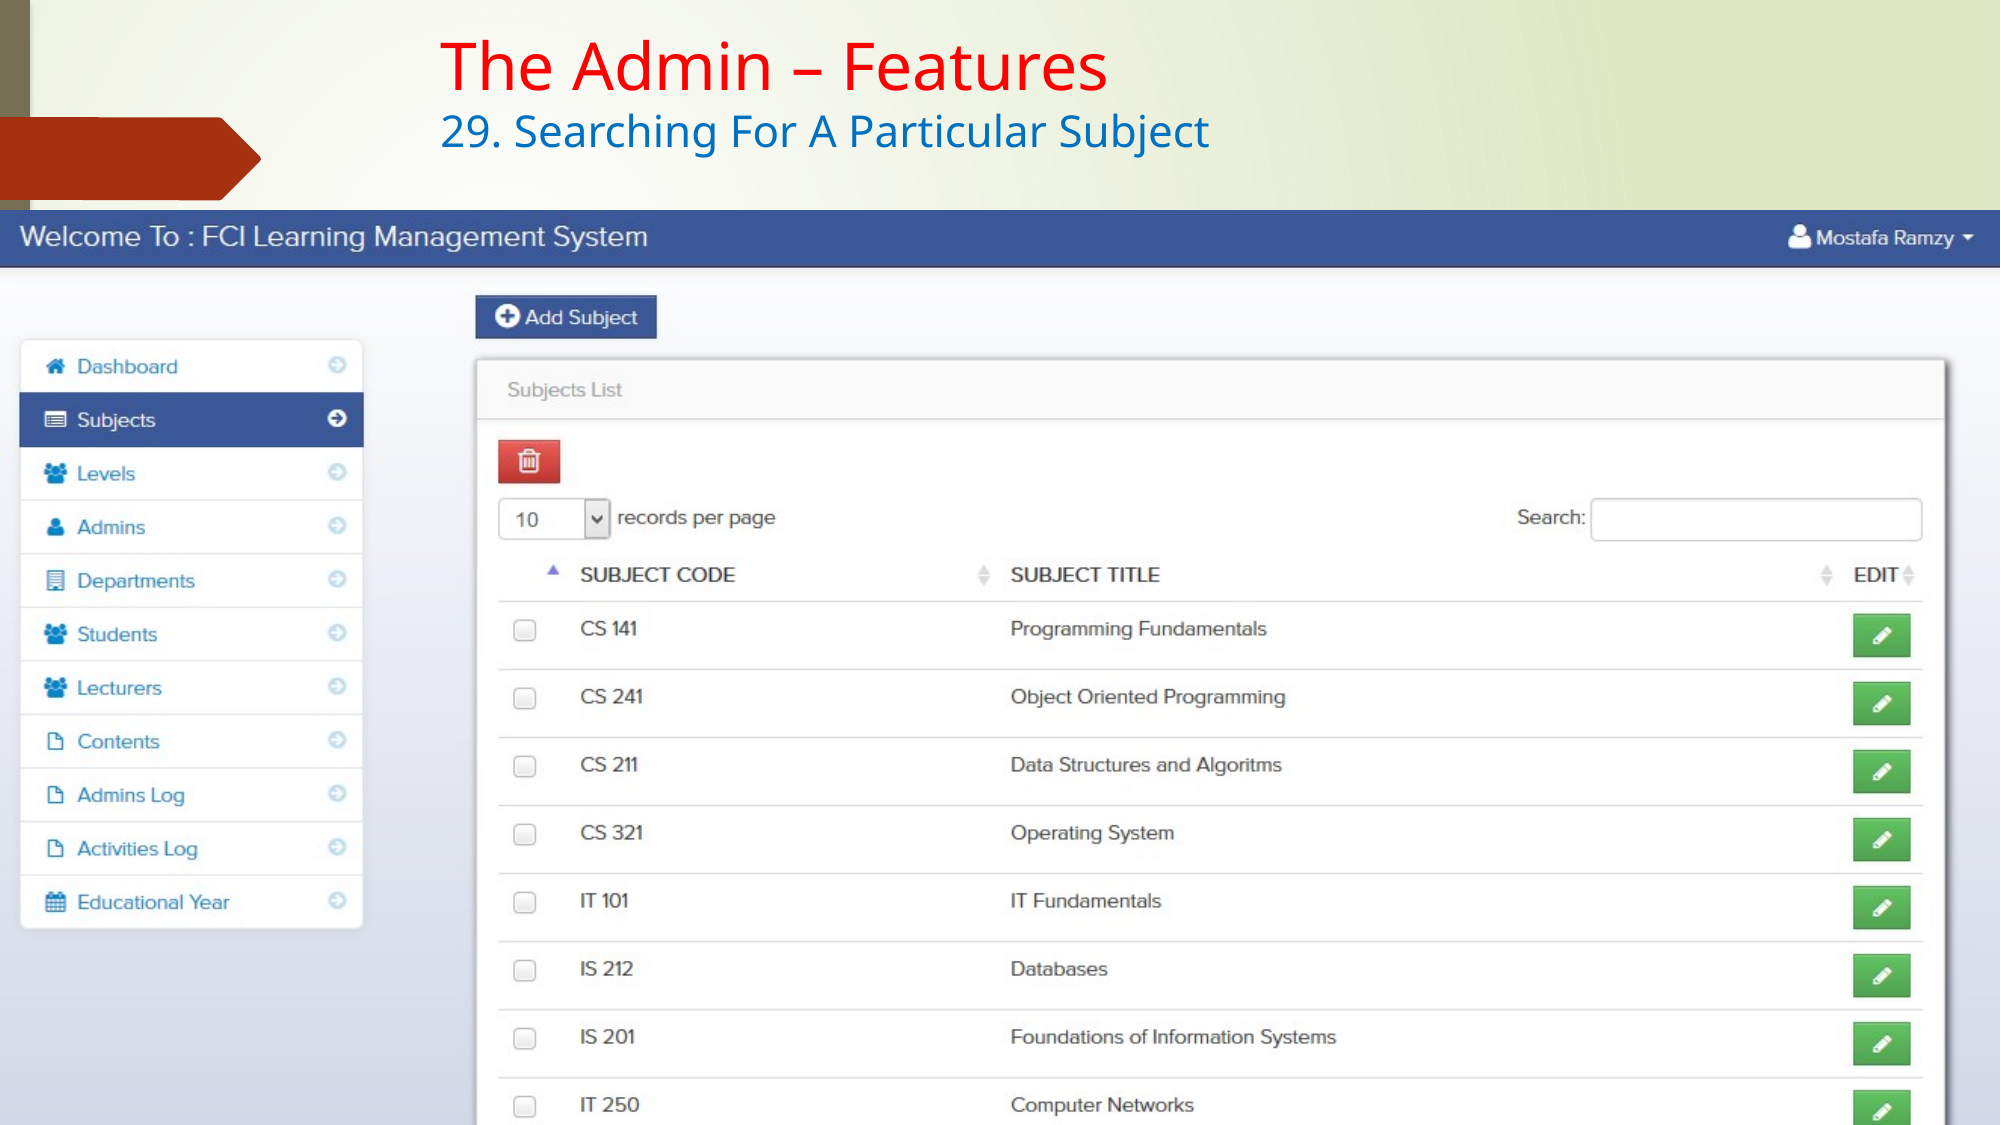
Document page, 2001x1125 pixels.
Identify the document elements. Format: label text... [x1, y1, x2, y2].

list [0, 210, 2000, 1125]
title The Admin – Features 29. Searching For A Particular Subject [425, 17, 1888, 166]
